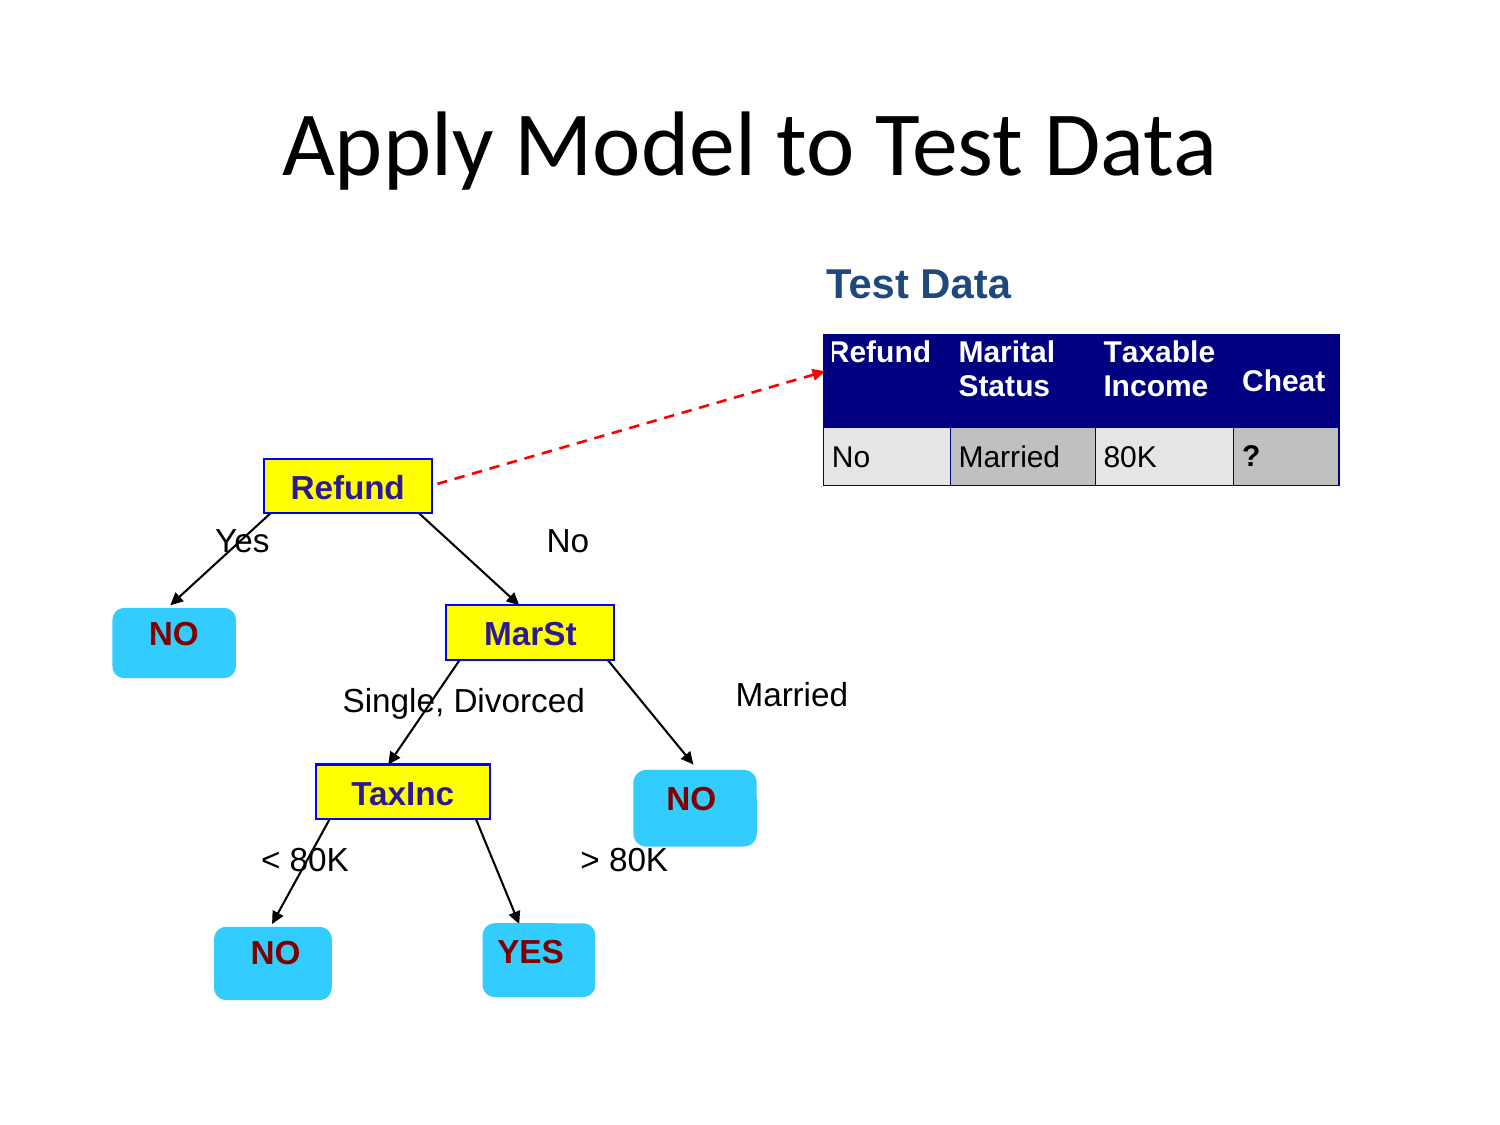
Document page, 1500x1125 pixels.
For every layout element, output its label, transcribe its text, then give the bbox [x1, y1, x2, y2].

title Apply Model to Test Data [75, 45, 1425, 233]
text_box Test Data [787, 258, 1050, 314]
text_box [812, 333, 1362, 521]
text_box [112, 458, 813, 1001]
